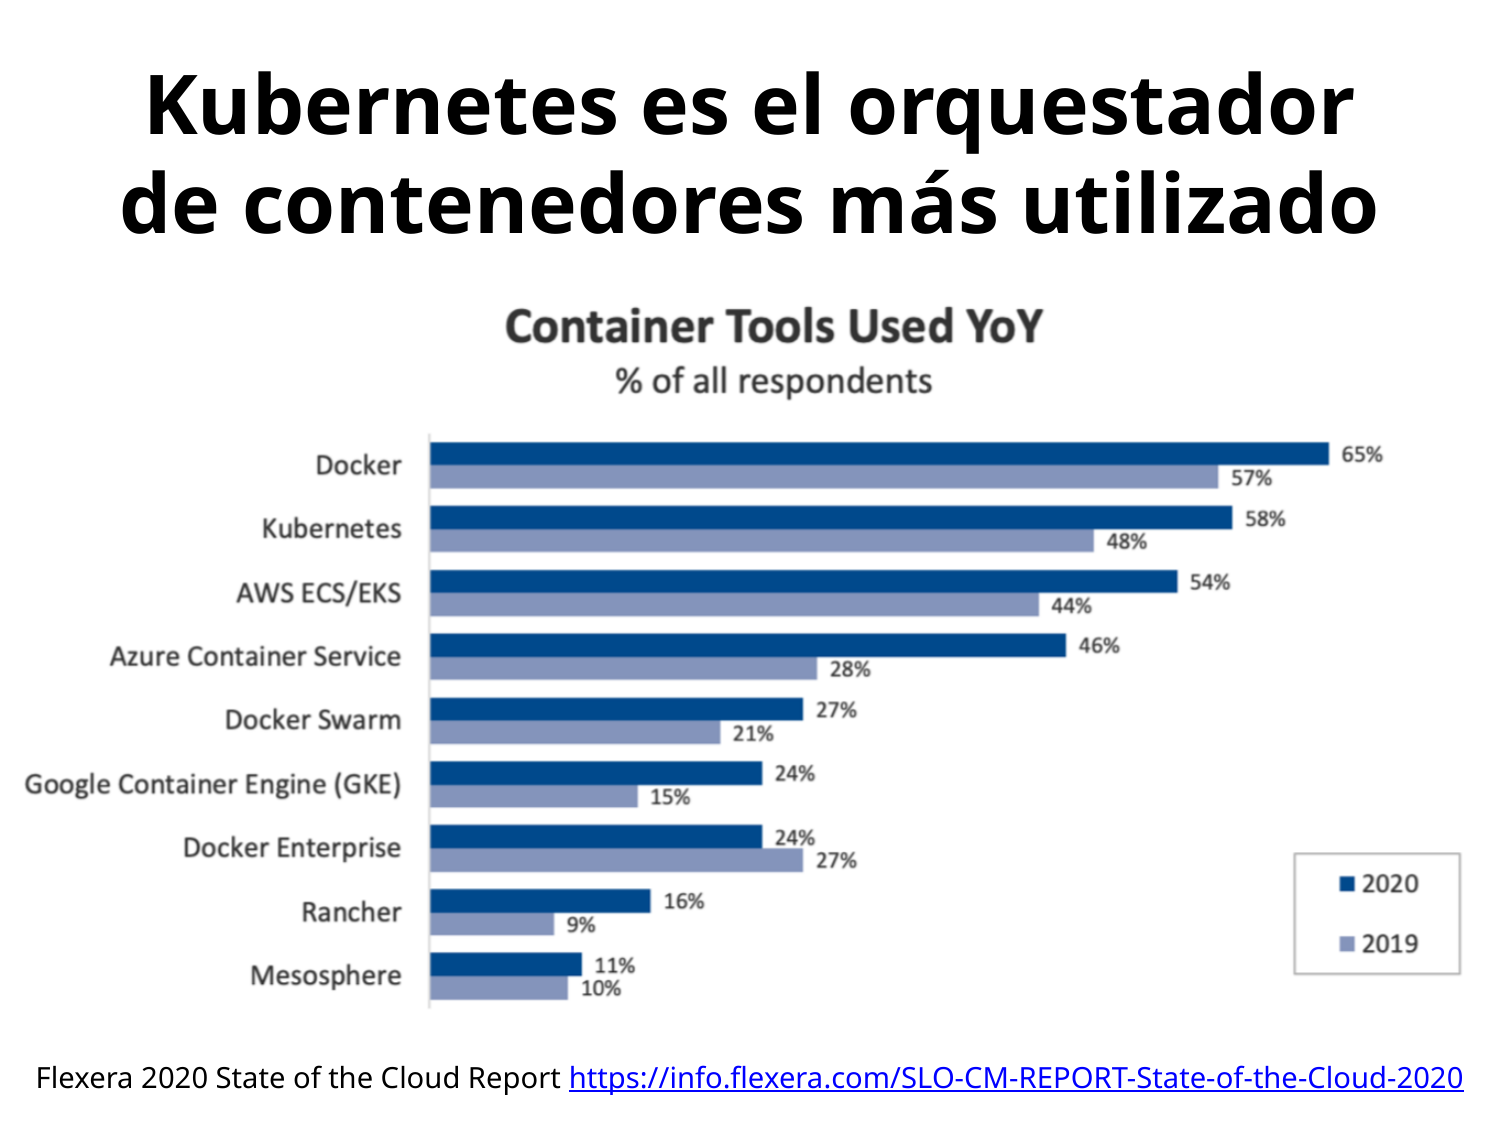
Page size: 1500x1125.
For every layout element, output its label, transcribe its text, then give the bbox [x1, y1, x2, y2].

text_box Flexera 2020 State of the Cloud Report https://info.flexera.com/SLO-CM-REPORT-State-of-the-Cloud-2020 [20, 1051, 1479, 1106]
picture [0, 285, 1500, 1024]
title Kubernetes es el orquestador de contenedores más utilizado [75, 42, 1425, 259]
